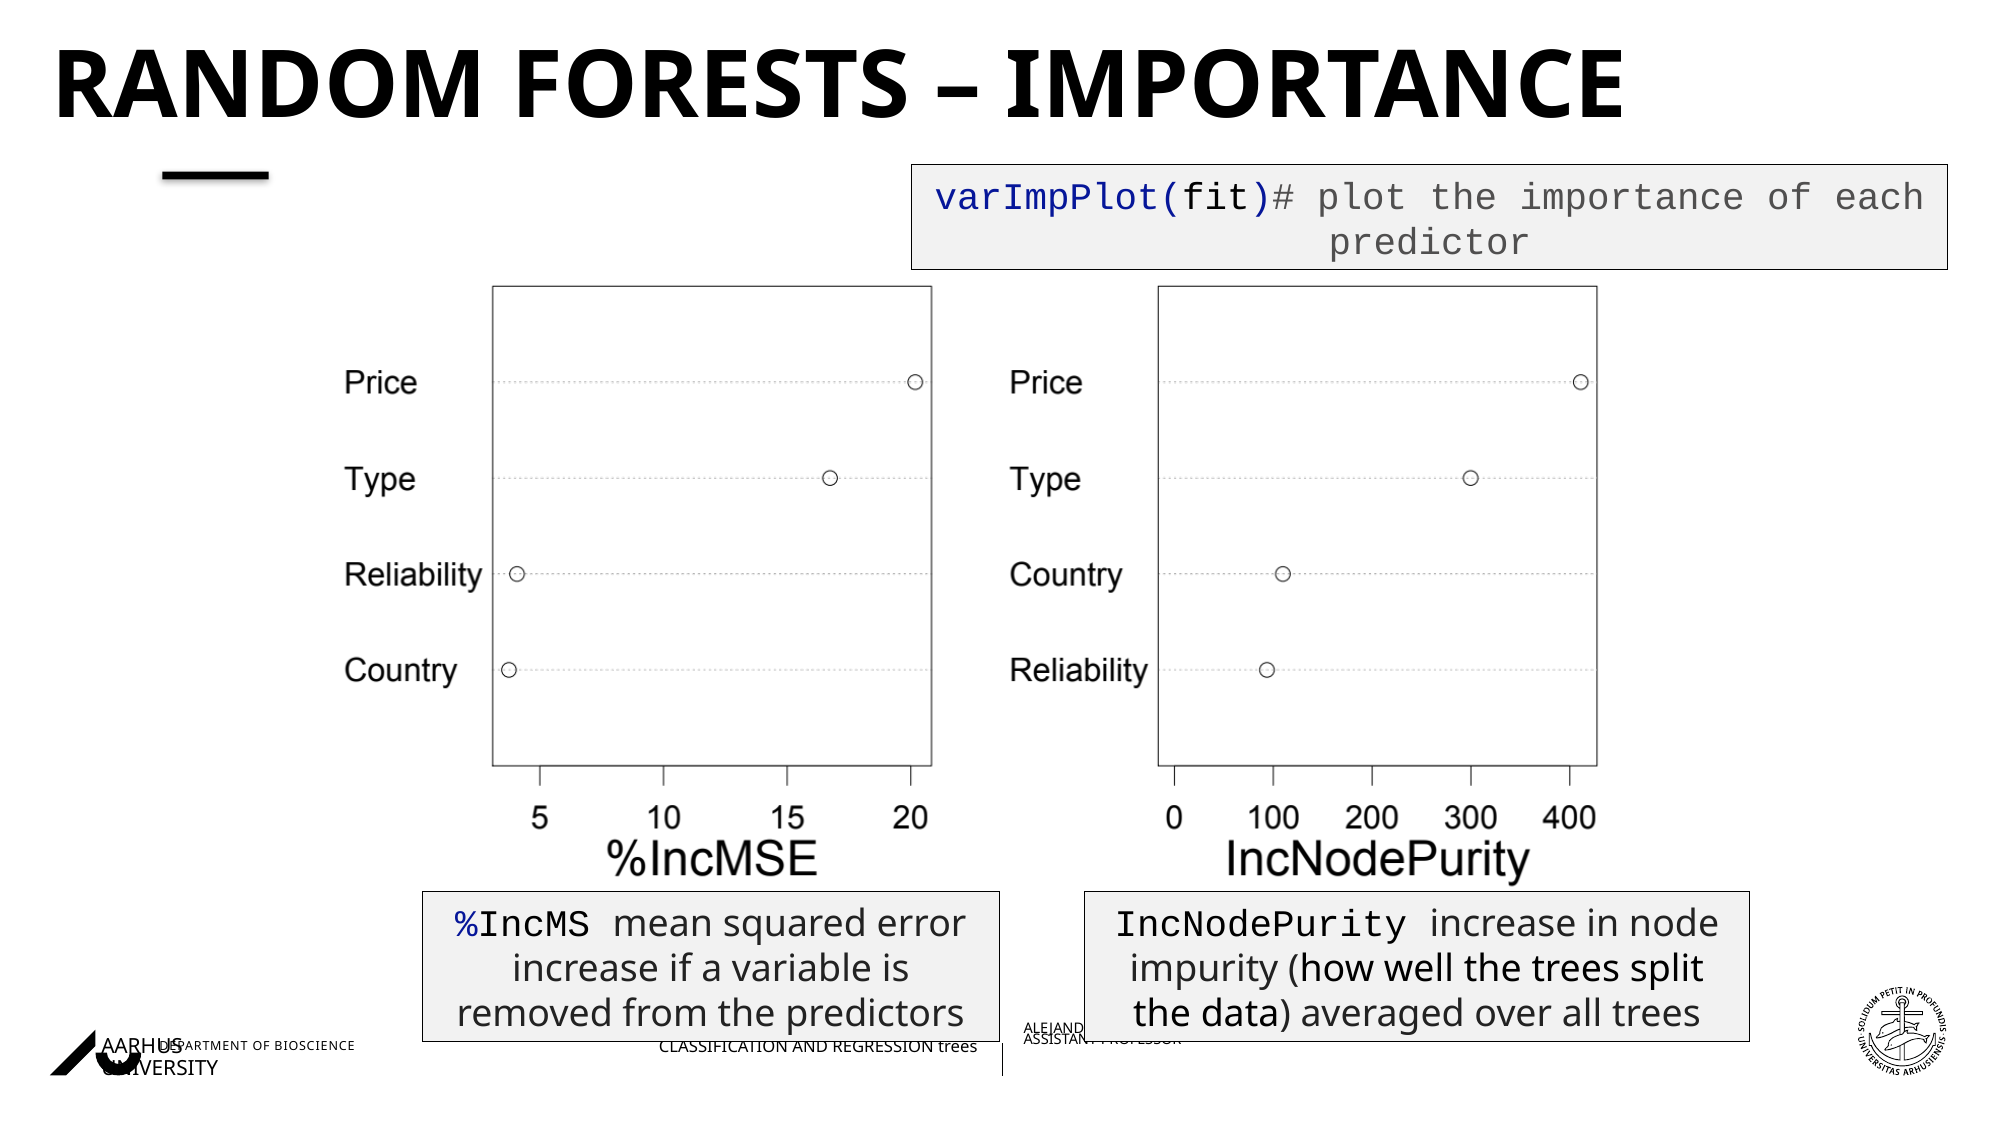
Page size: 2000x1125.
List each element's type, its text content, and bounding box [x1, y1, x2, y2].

text_box varImpPlot(fit)# plot the importance of each predictor [911, 164, 1948, 270]
title Random Forests – importance [51, 37, 1948, 162]
text_box %IncMS mean squared error increase if a variable is removed from the predictors [422, 927, 1000, 1042]
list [305, 253, 1634, 920]
text_box IncNodePurity increase in node impurity (how well the trees split the data) averaged over all trees [1084, 891, 1750, 1042]
